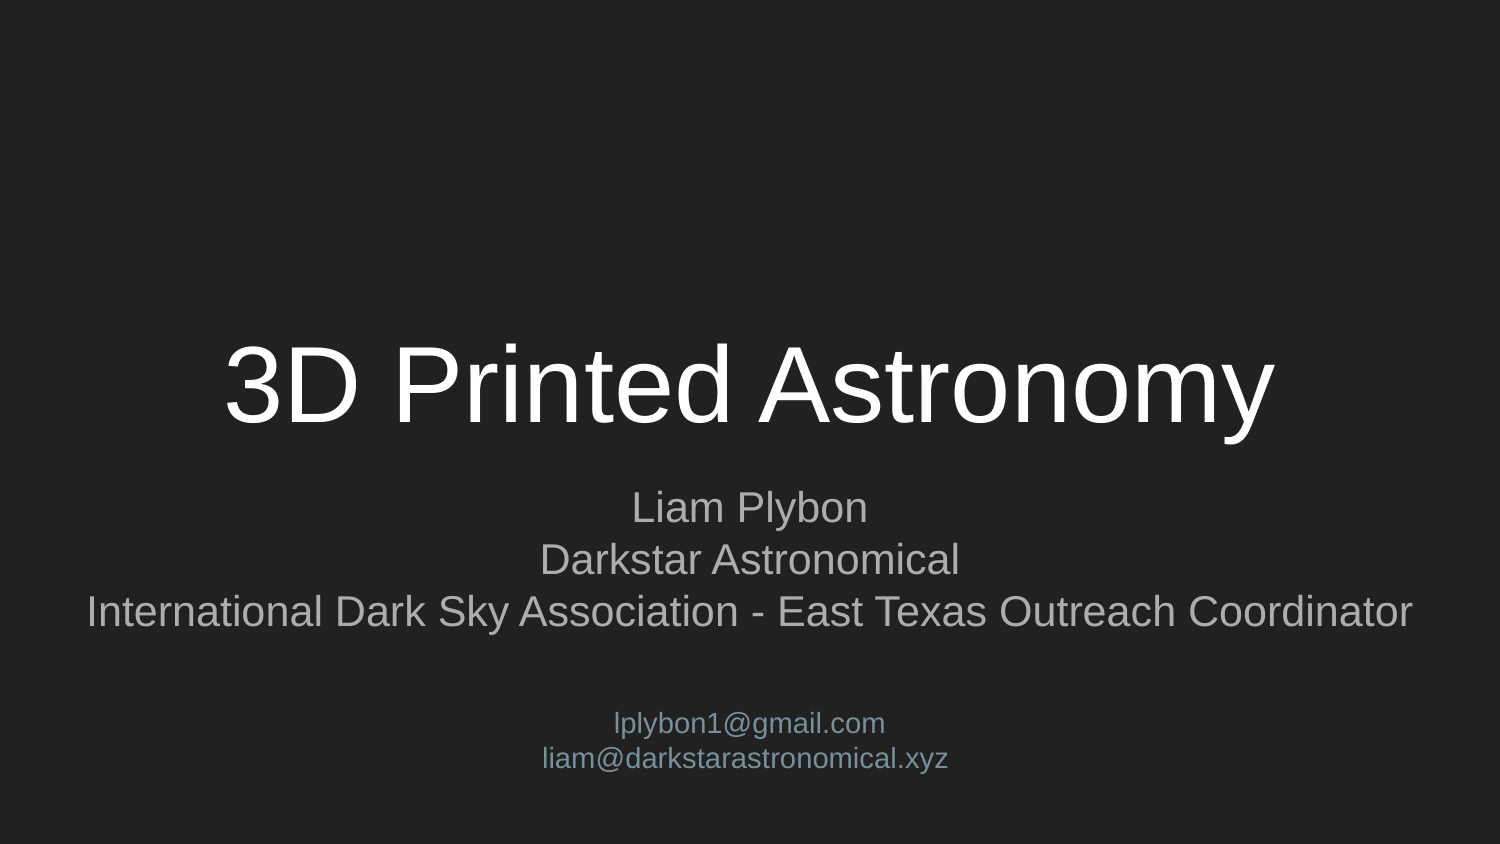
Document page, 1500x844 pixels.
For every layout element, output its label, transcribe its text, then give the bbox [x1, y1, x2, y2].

subtitle Liam Plybon Darkstar Astronomical International Dark Sky Association - East Texas Outreach Coordinator [51, 464, 1449, 652]
text_box lplybon1@gmail.com liam@darkstarastronomical.xyz [156, 688, 1344, 824]
title 3D Printed Astronomy [51, 122, 1449, 459]
